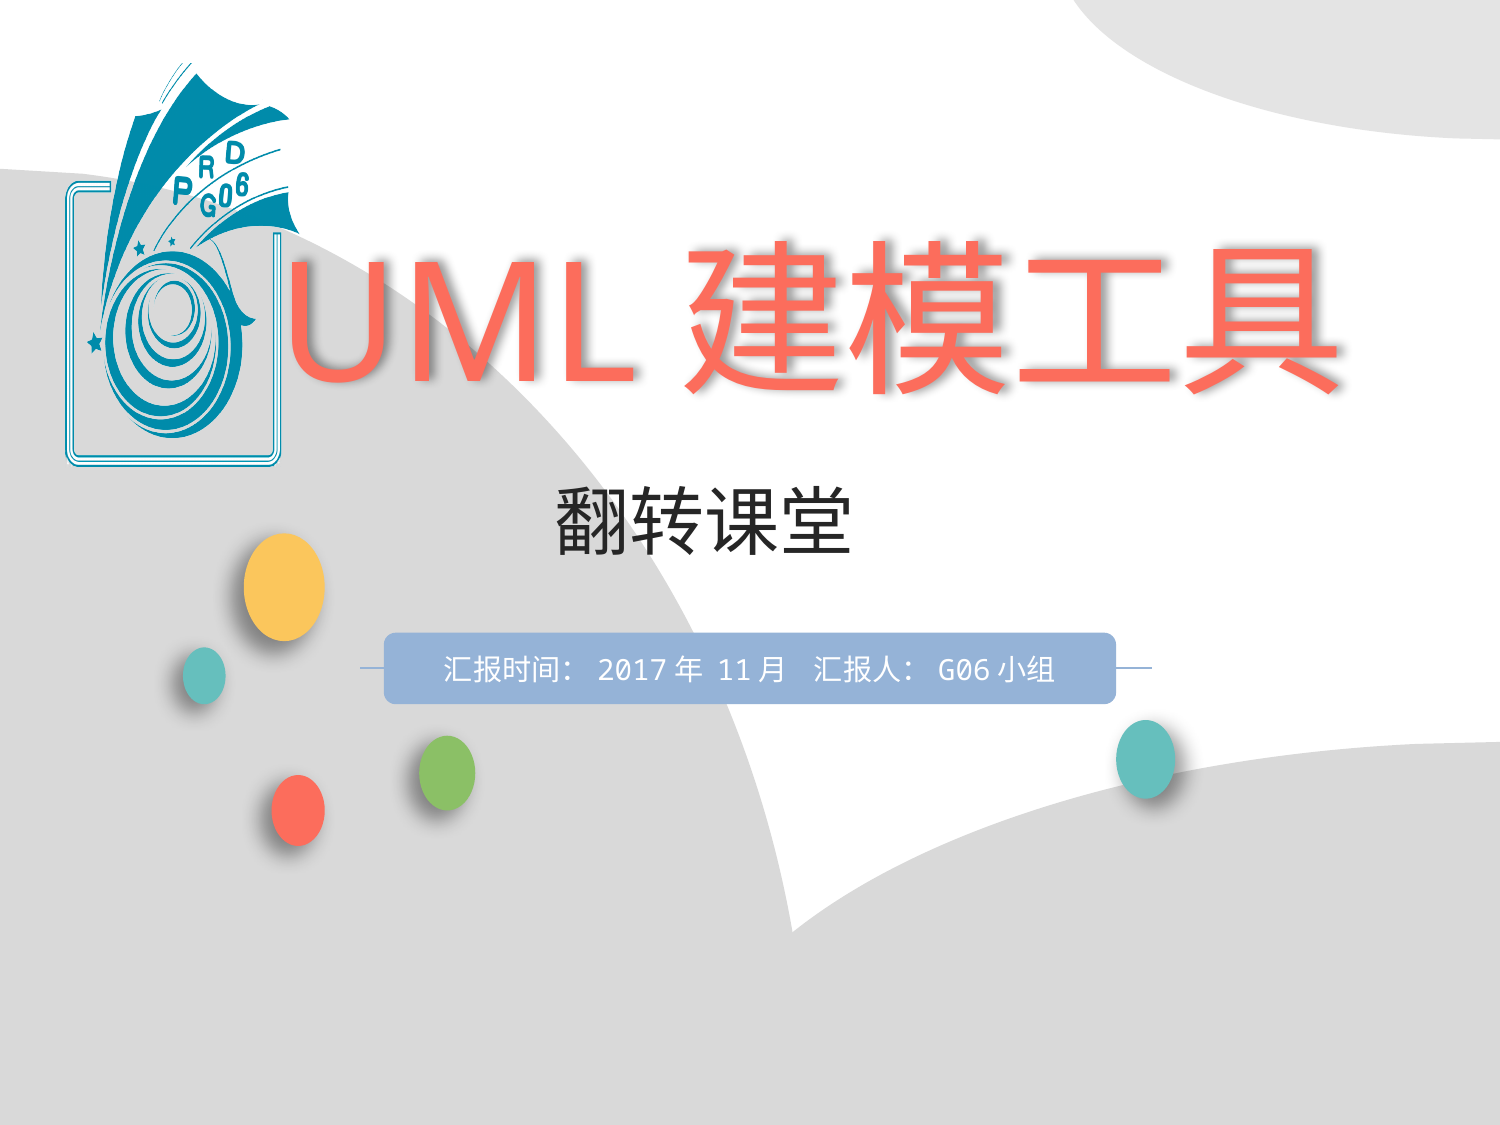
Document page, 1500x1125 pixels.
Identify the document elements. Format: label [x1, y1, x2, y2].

text_box [359, 632, 1152, 705]
text_box [1071, 0, 1500, 142]
text_box [0, 168, 1500, 1125]
picture [65, 63, 301, 468]
